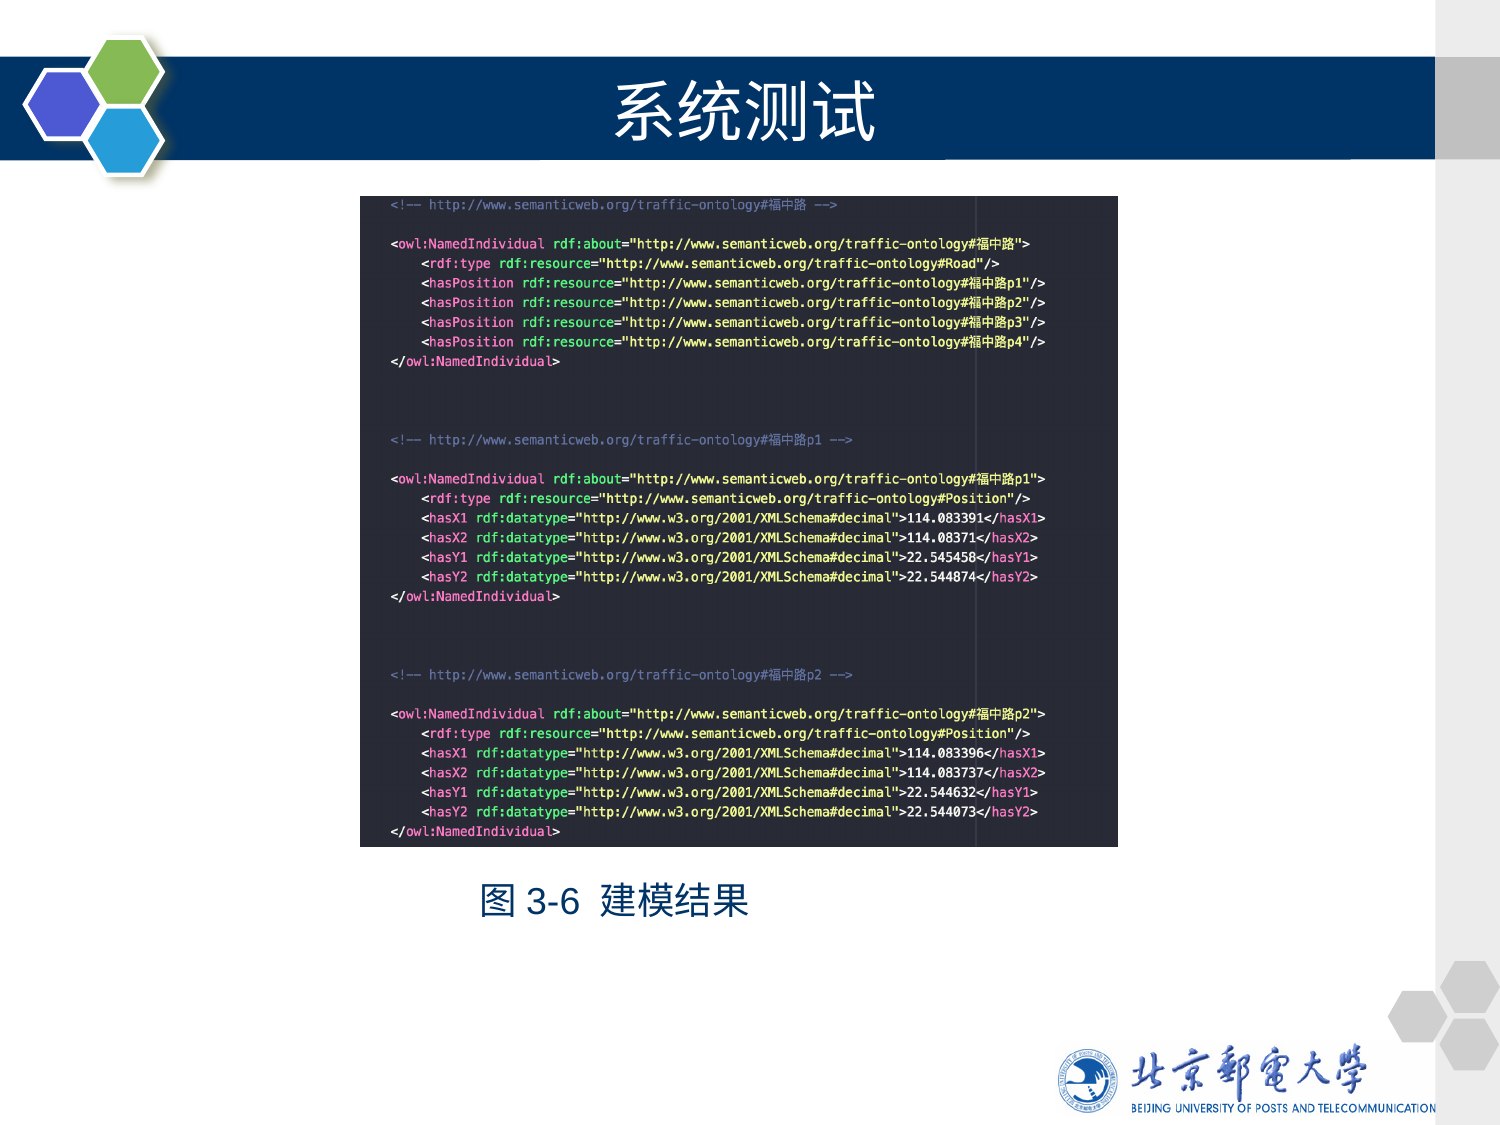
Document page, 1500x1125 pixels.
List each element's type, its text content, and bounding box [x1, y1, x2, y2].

text_box 图3-6 建模结果 [465, 869, 765, 930]
picture [1055, 1041, 1435, 1115]
text_box 系统测试 [187, 62, 1300, 155]
picture [359, 196, 1119, 847]
